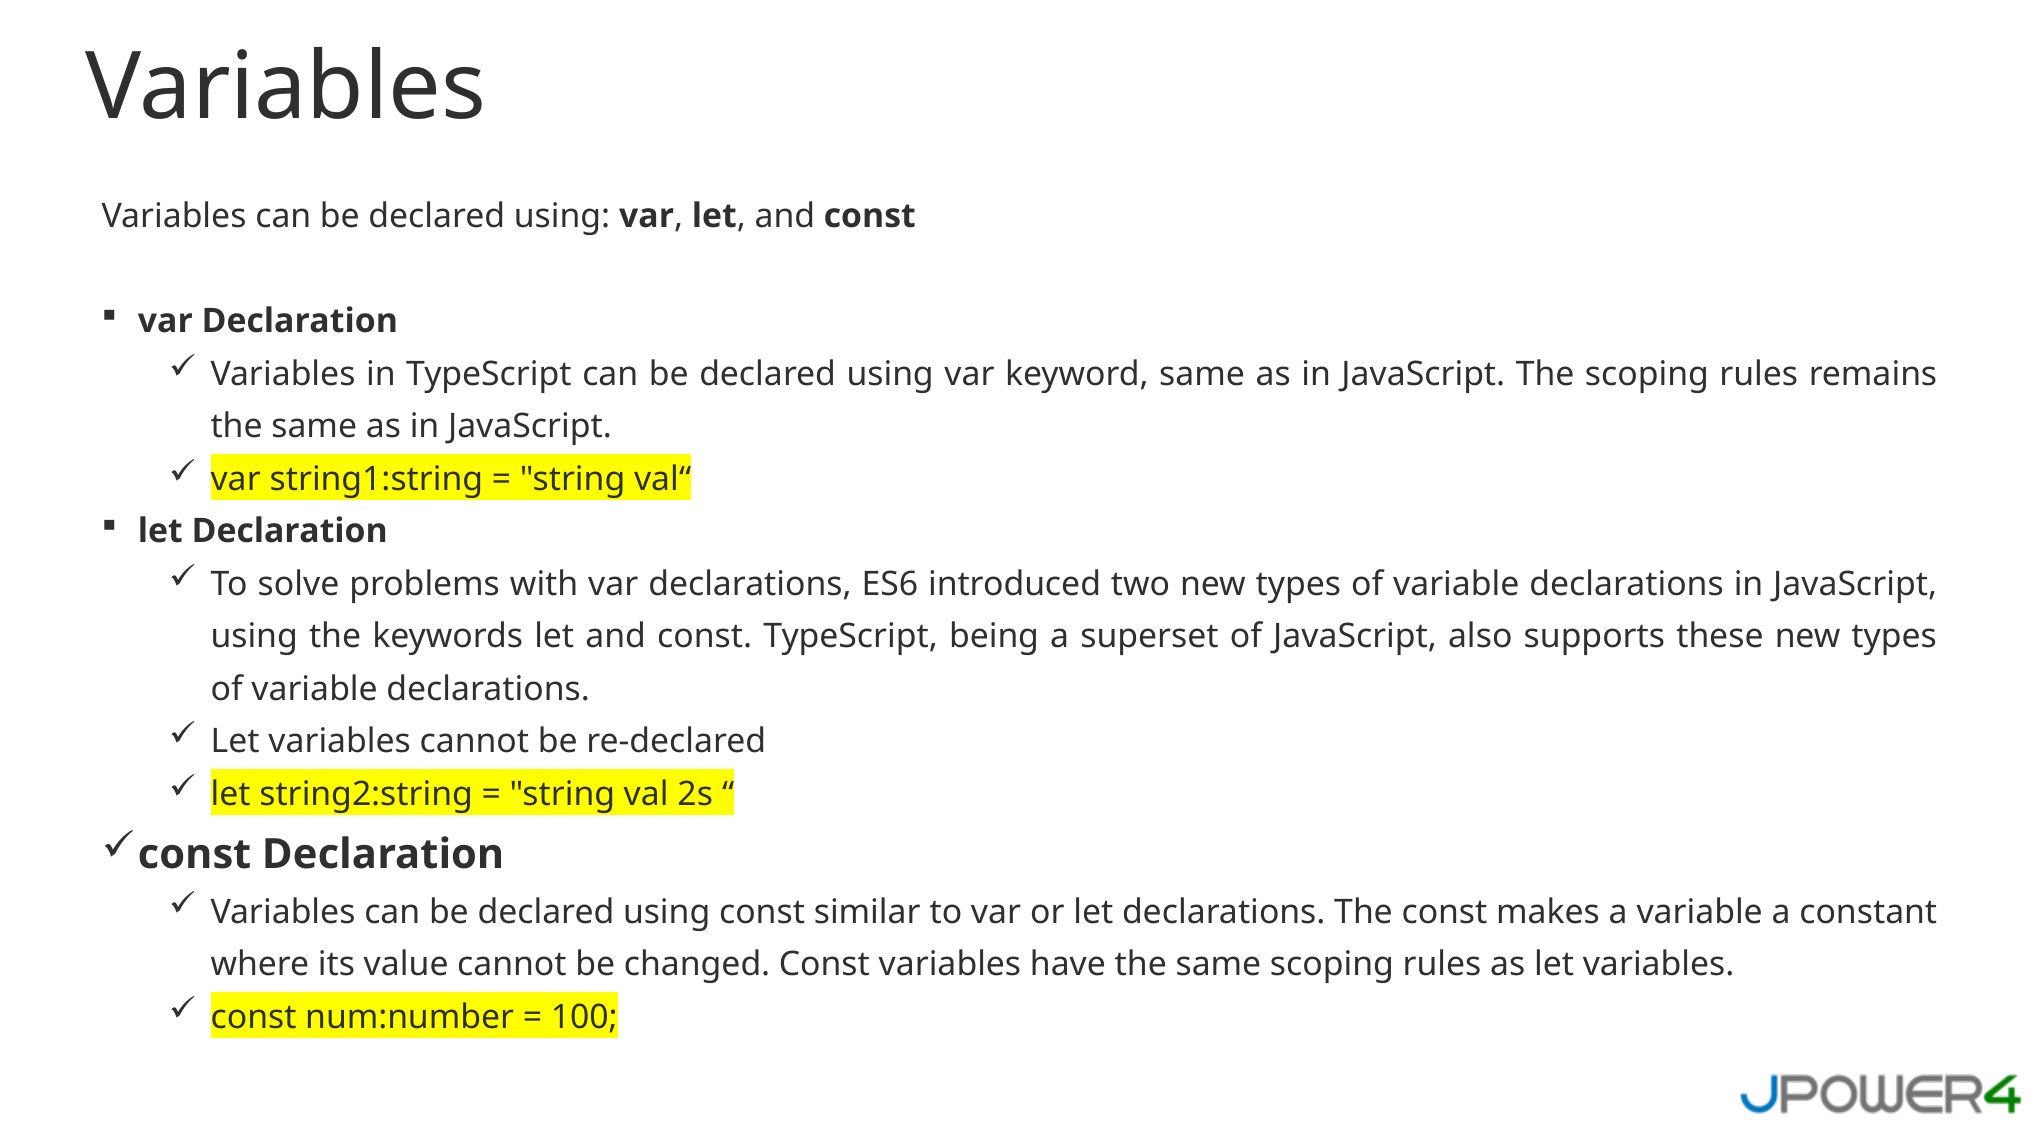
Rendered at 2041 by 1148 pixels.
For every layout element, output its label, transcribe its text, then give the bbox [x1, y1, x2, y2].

picture [1735, 1073, 2026, 1119]
text_box Variables [70, 30, 1970, 159]
text_box Variables can be declared using: var, let, and const var Declaration Variables in TypeScript can be declared using var keyword, same as in JavaScript. The scoping rules remains the same as in JavaScript. var string1:string = "string val“ let Declaration To solve problems with var declarations, ES6 introduced two new types of variable declarations in JavaScript, using the keywords let and const. TypeScript, being a superset of JavaScript, also supports these new types of variable declarations. Let variables cannot be re-declared let string2:string = "string val 2s “ const Declaration Variables can be declared using const similar to var or let declarations. The const makes a variable a constant where its value cannot be changed. Const variables have the same scoping rules as let variables. const num:number = 100; [86, 174, 1953, 1055]
